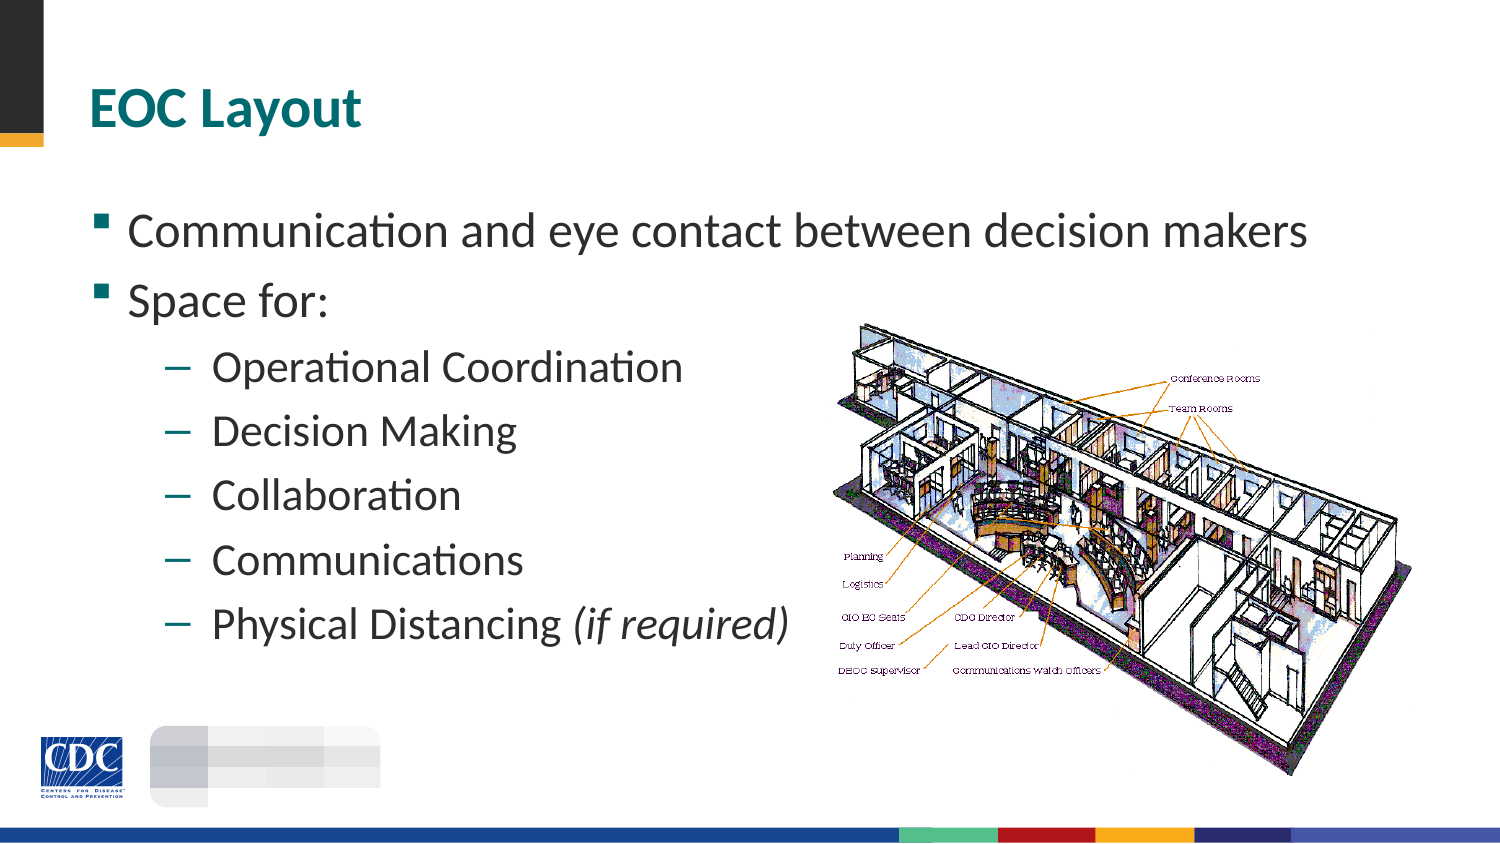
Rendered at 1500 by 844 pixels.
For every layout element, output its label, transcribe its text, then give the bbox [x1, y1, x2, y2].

picture [828, 313, 1414, 782]
picture [41, 737, 125, 798]
title EOC Layout [75, 33, 1425, 147]
list Communication and eye contact between decision makers Space for: Operational Coordination Decision Making Collaboration Communications Physical Distancing (if required) [75, 190, 1414, 739]
